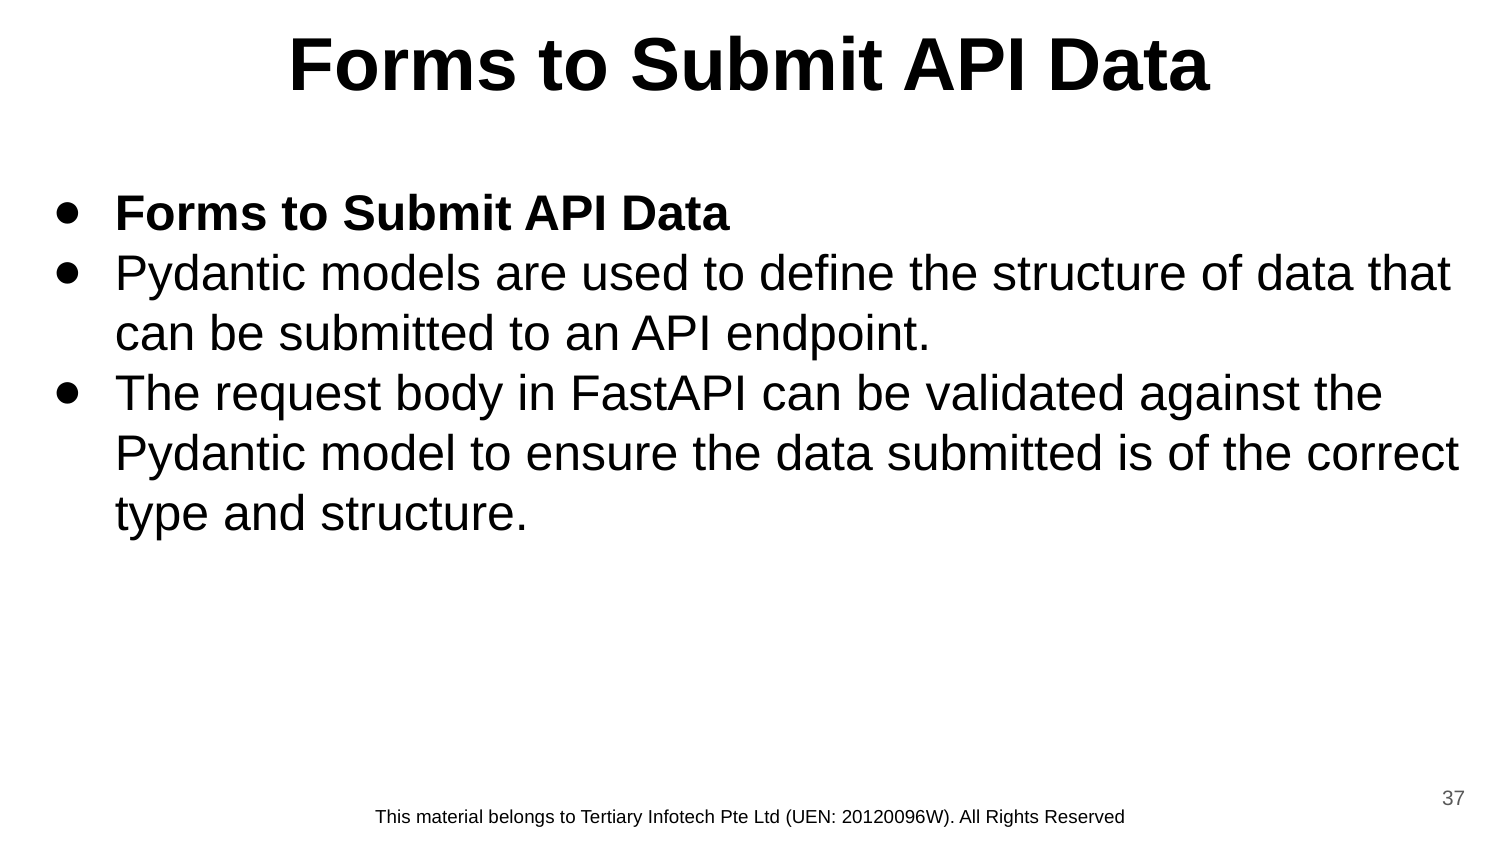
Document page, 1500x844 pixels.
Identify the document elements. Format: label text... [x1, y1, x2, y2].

list Forms to Submit API Data Pydantic models are used to define the structure of data that can be submitted to an API endpoint. The request body in FastAPI can be validated against the Pydantic model to ensure the data submitted is of the correct type and structure. [24, 105, 1480, 818]
title Forms to Submit API Data [0, 0, 1500, 94]
text_box 37 [1390, 764, 1480, 830]
